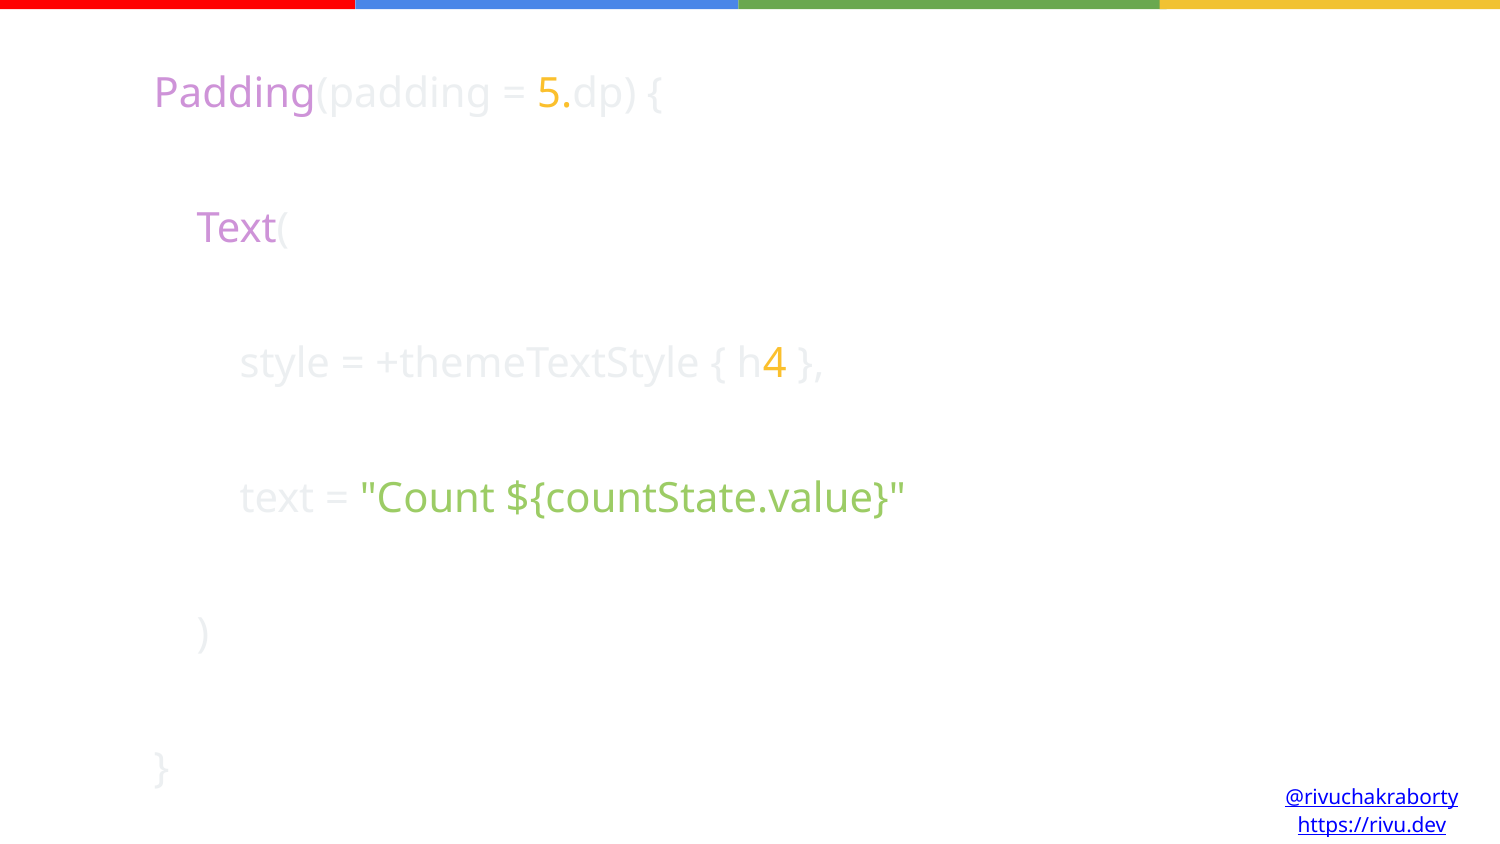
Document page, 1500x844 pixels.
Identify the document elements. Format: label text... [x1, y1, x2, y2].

text_box @rivuchakraborty https://rivu.dev [1159, 768, 1500, 844]
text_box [0, 0, 1500, 10]
text_box @Composable fun Counter() { val countState = +state { 0 } Column { Row { Padding(padding = 5.dp) { Text( style = +themeTextStyle { h4 }, text = "Count ${countState.value}" ) } } Row { Padding(padding = 5.dp) { Button( text = "Increase", onClick = { countState.value++ } ) } } } } [24, 21, 1476, 834]
